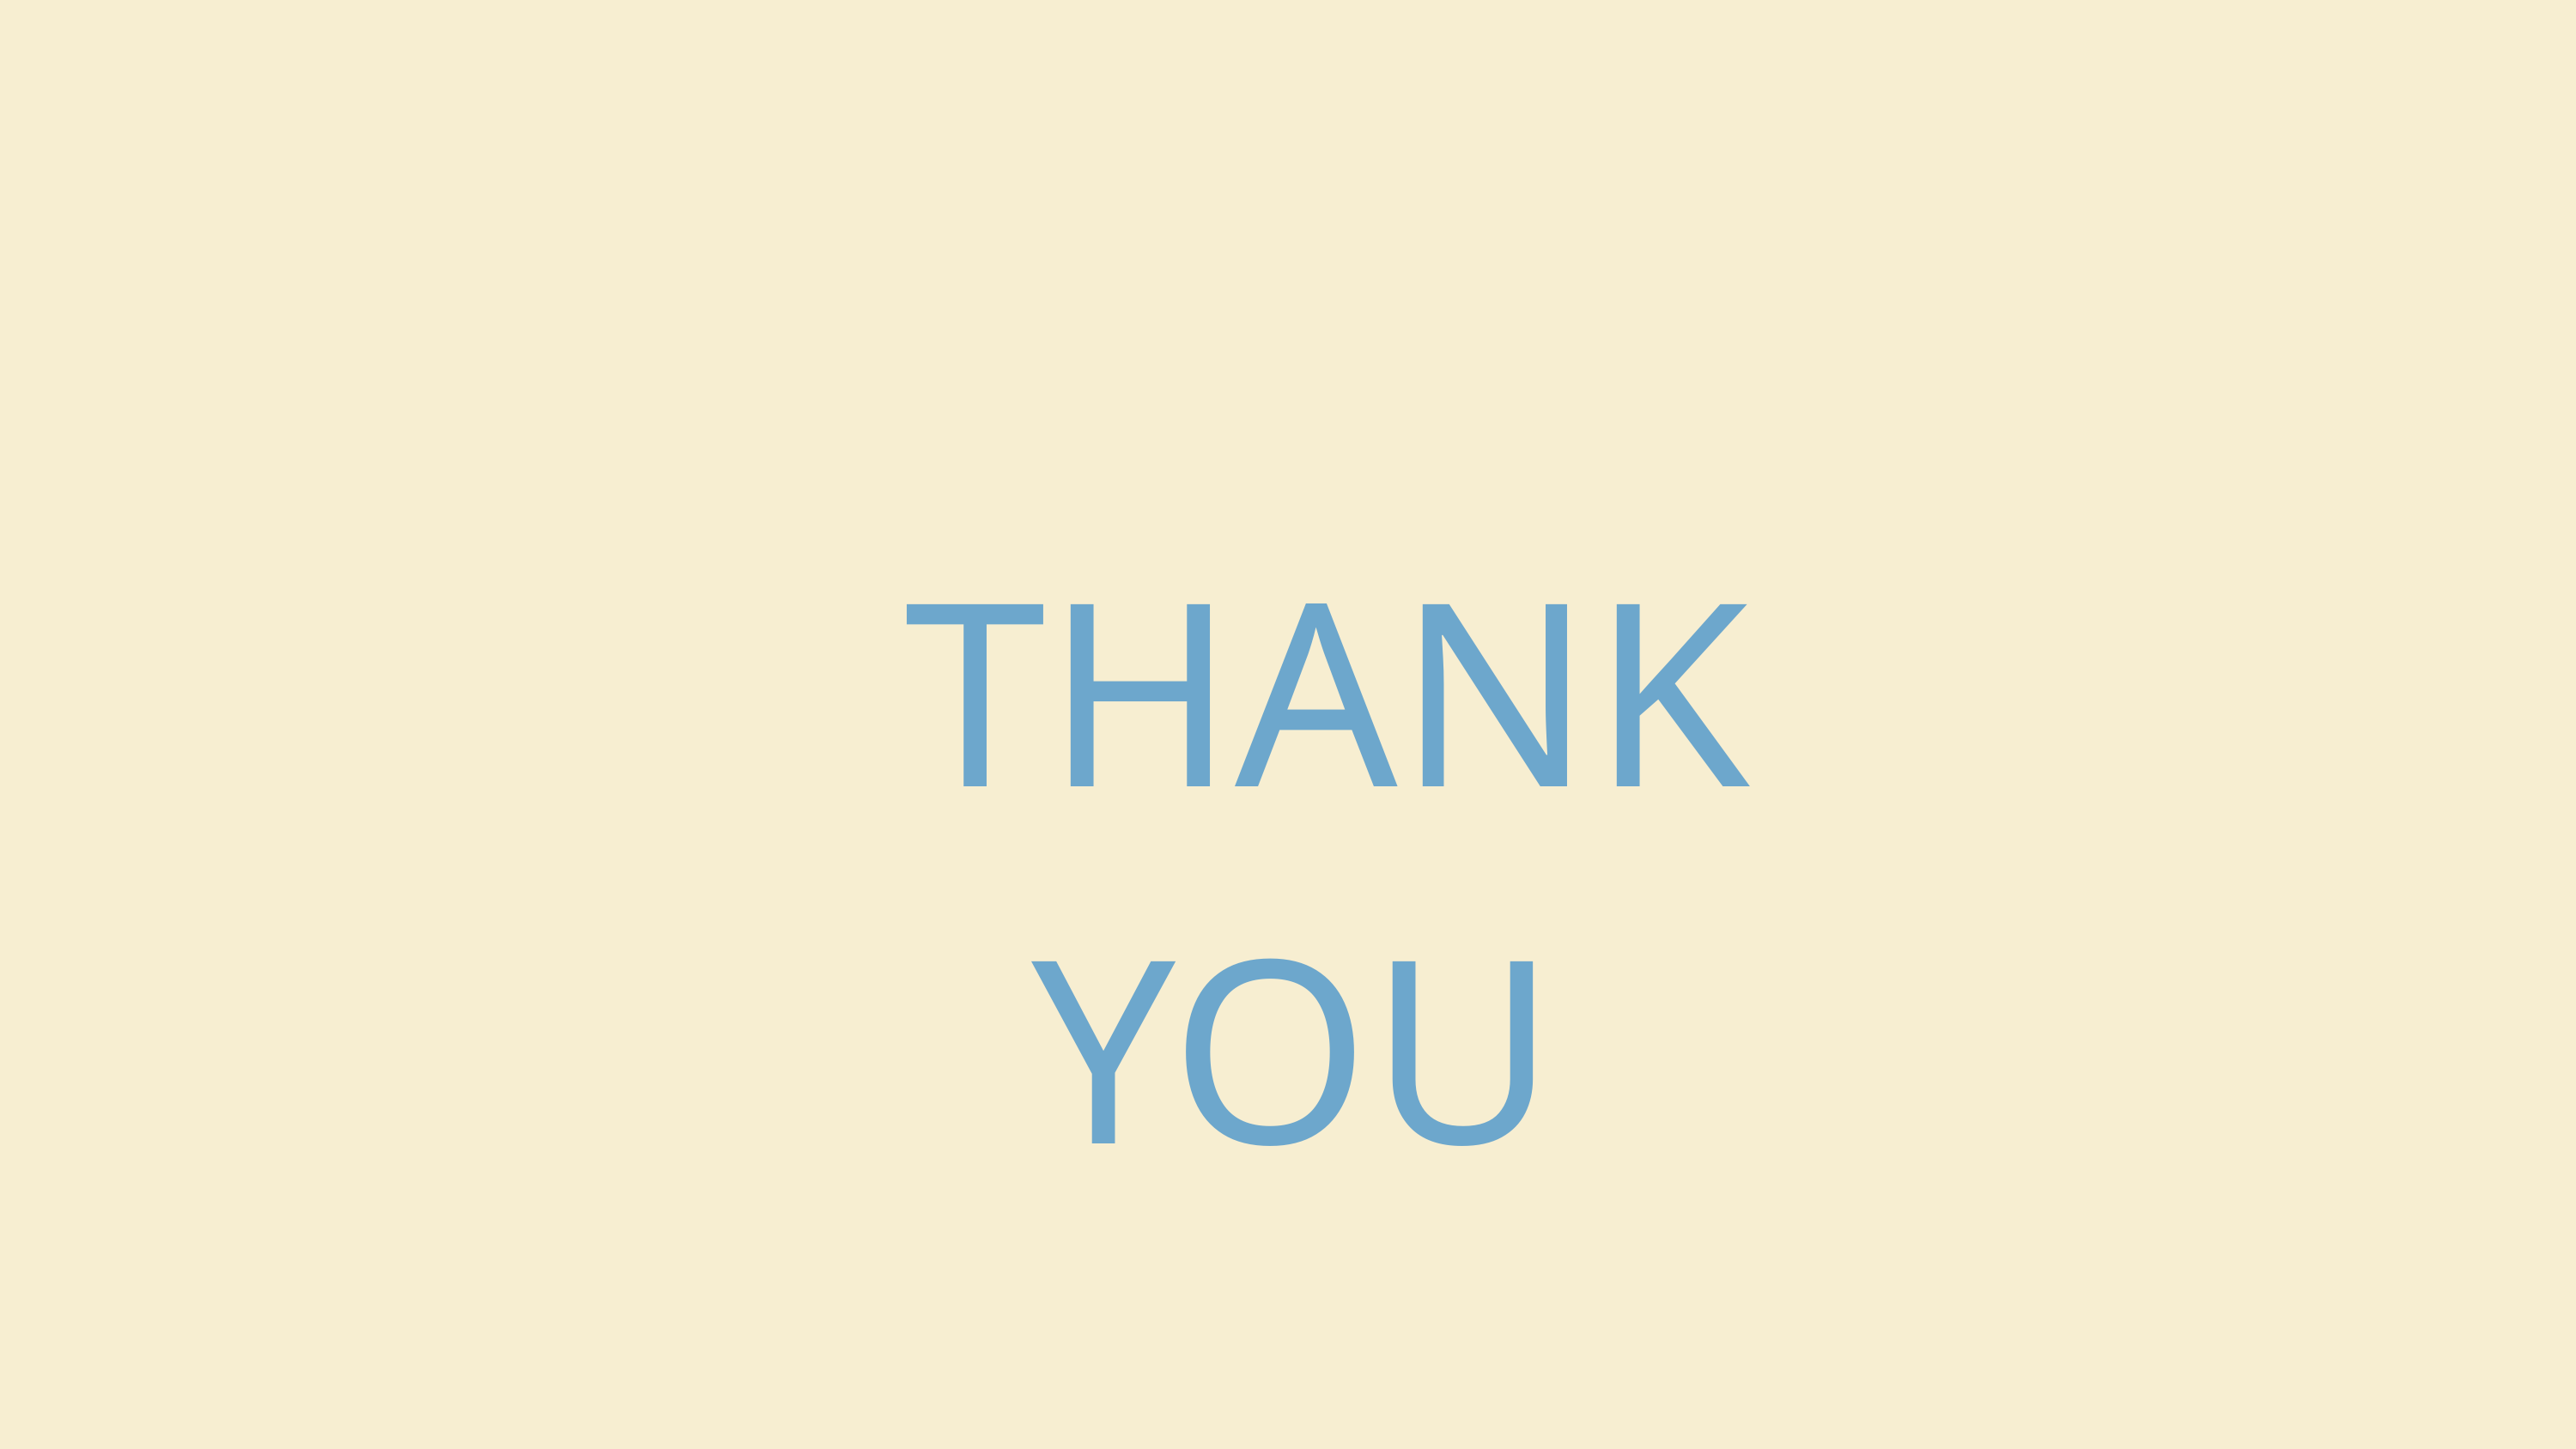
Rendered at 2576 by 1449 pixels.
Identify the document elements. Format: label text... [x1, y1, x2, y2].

text_box THANK YOU [659, 480, 1996, 1196]
